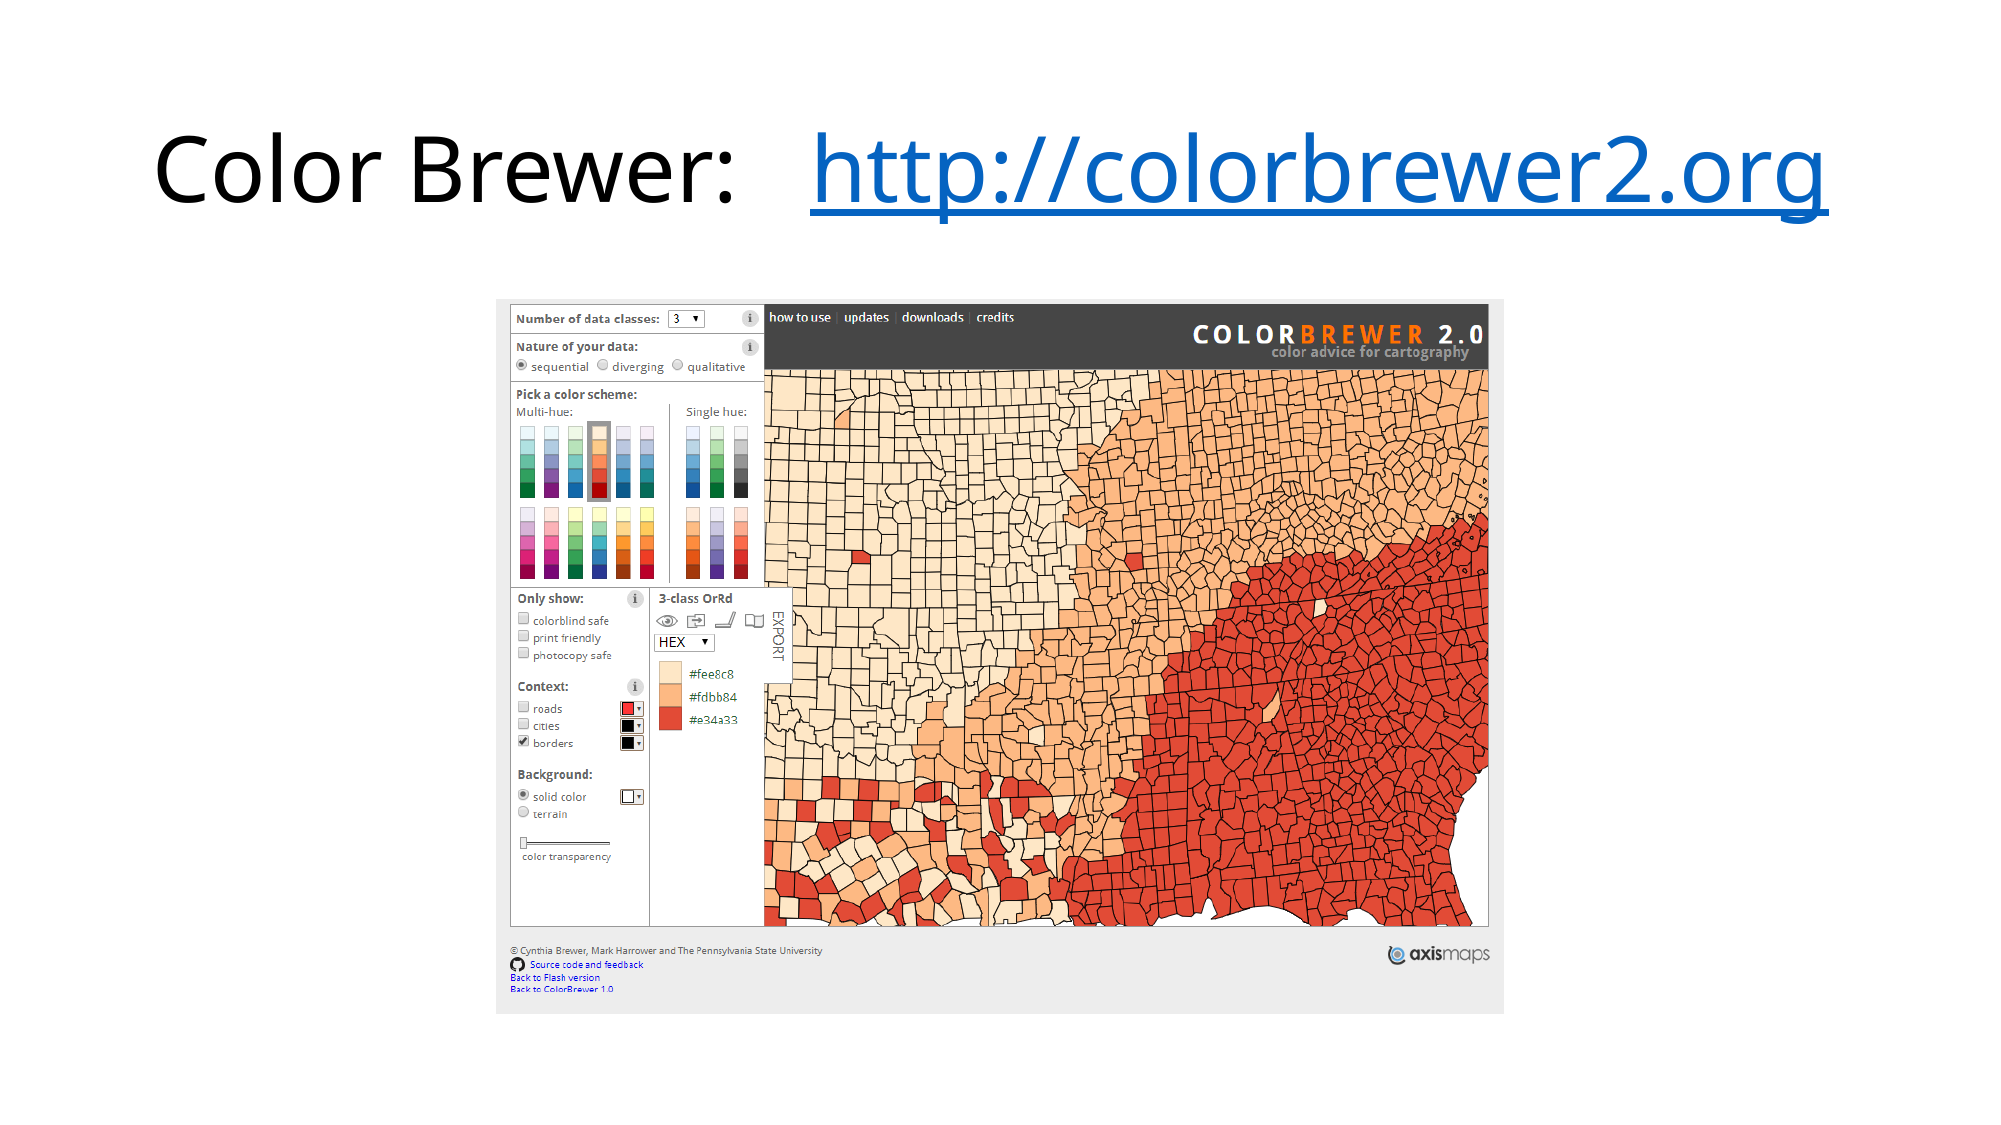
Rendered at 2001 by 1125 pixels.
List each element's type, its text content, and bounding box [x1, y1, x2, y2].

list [496, 299, 1503, 1014]
title Color Brewer: http://colorbrewer2.org [137, 59, 1863, 278]
